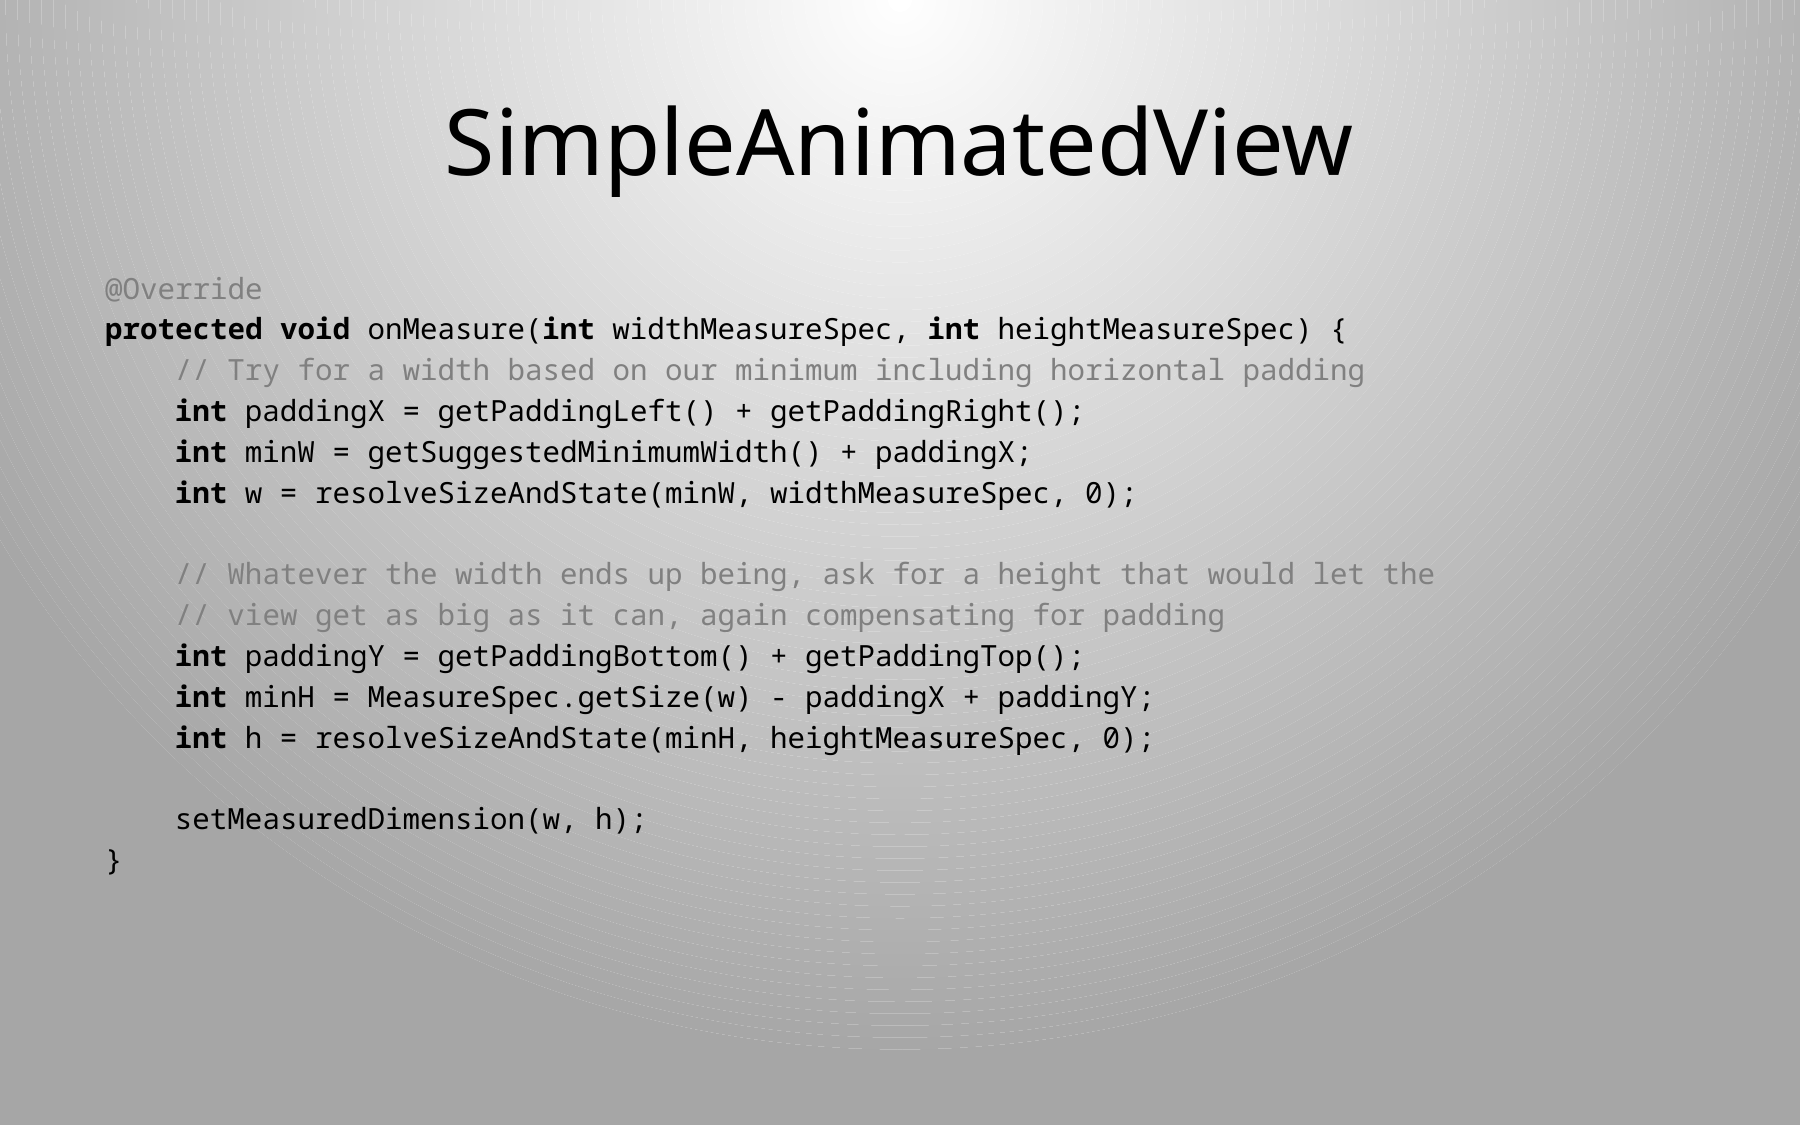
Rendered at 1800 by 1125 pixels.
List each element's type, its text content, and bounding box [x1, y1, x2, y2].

title SimpleAnimatedView [90, 45, 1710, 233]
list @Override protected void onMeasure(int widthMeasureSpec, int heightMeasureSpec) { // Try for a width based on our minimum including horizontal padding int paddingX = getPaddingLeft() + getPaddingRight(); int minW = getSuggestedMinimumWidth() + paddingX; int w = resolveSizeAndState(minW, widthMeasureSpec, 0); // Whatever the width ends up being, ask for a height that would let the // view get as big as it can, again compensating for padding int paddingY = getPaddingBottom() + getPaddingTop(); int minH = MeasureSpec.getSize(w) - paddingX + paddingY; int h = resolveSizeAndState(minH, heightMeasureSpec, 0); setMeasuredDimension(w, h); } [90, 262, 1710, 1005]
